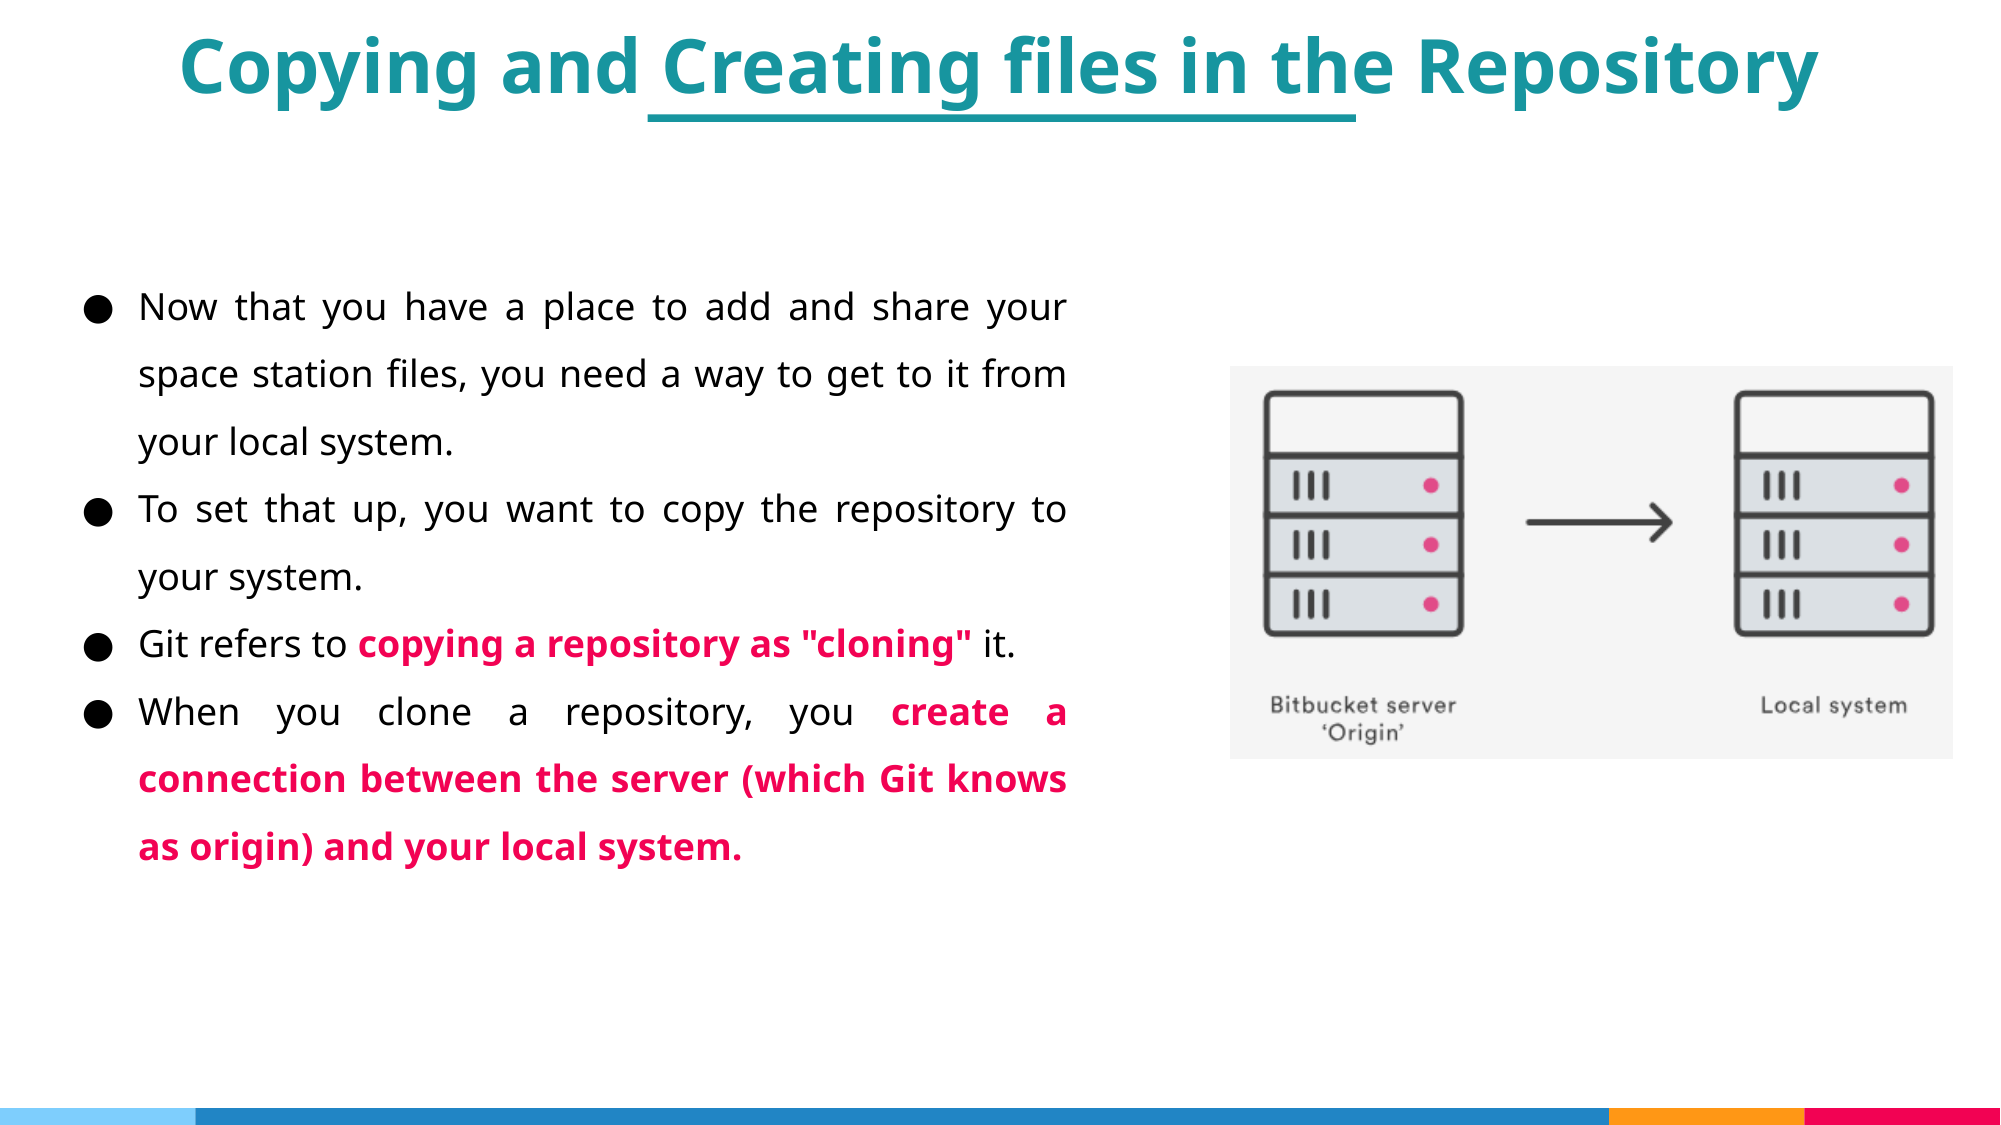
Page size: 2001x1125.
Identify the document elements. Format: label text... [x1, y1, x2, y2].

text_box Now that you have a place to add and share your space station files, you need a way to get to it from your local system. To set that up, you want to copy the repository to your system. Git refers to copying a repository as "cloning" it. When you clone a repository, you create a connection between the server (which Git knows as origin) and your local system. [48, 252, 1084, 1066]
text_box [140, 14, 1859, 123]
picture [1230, 366, 1953, 759]
